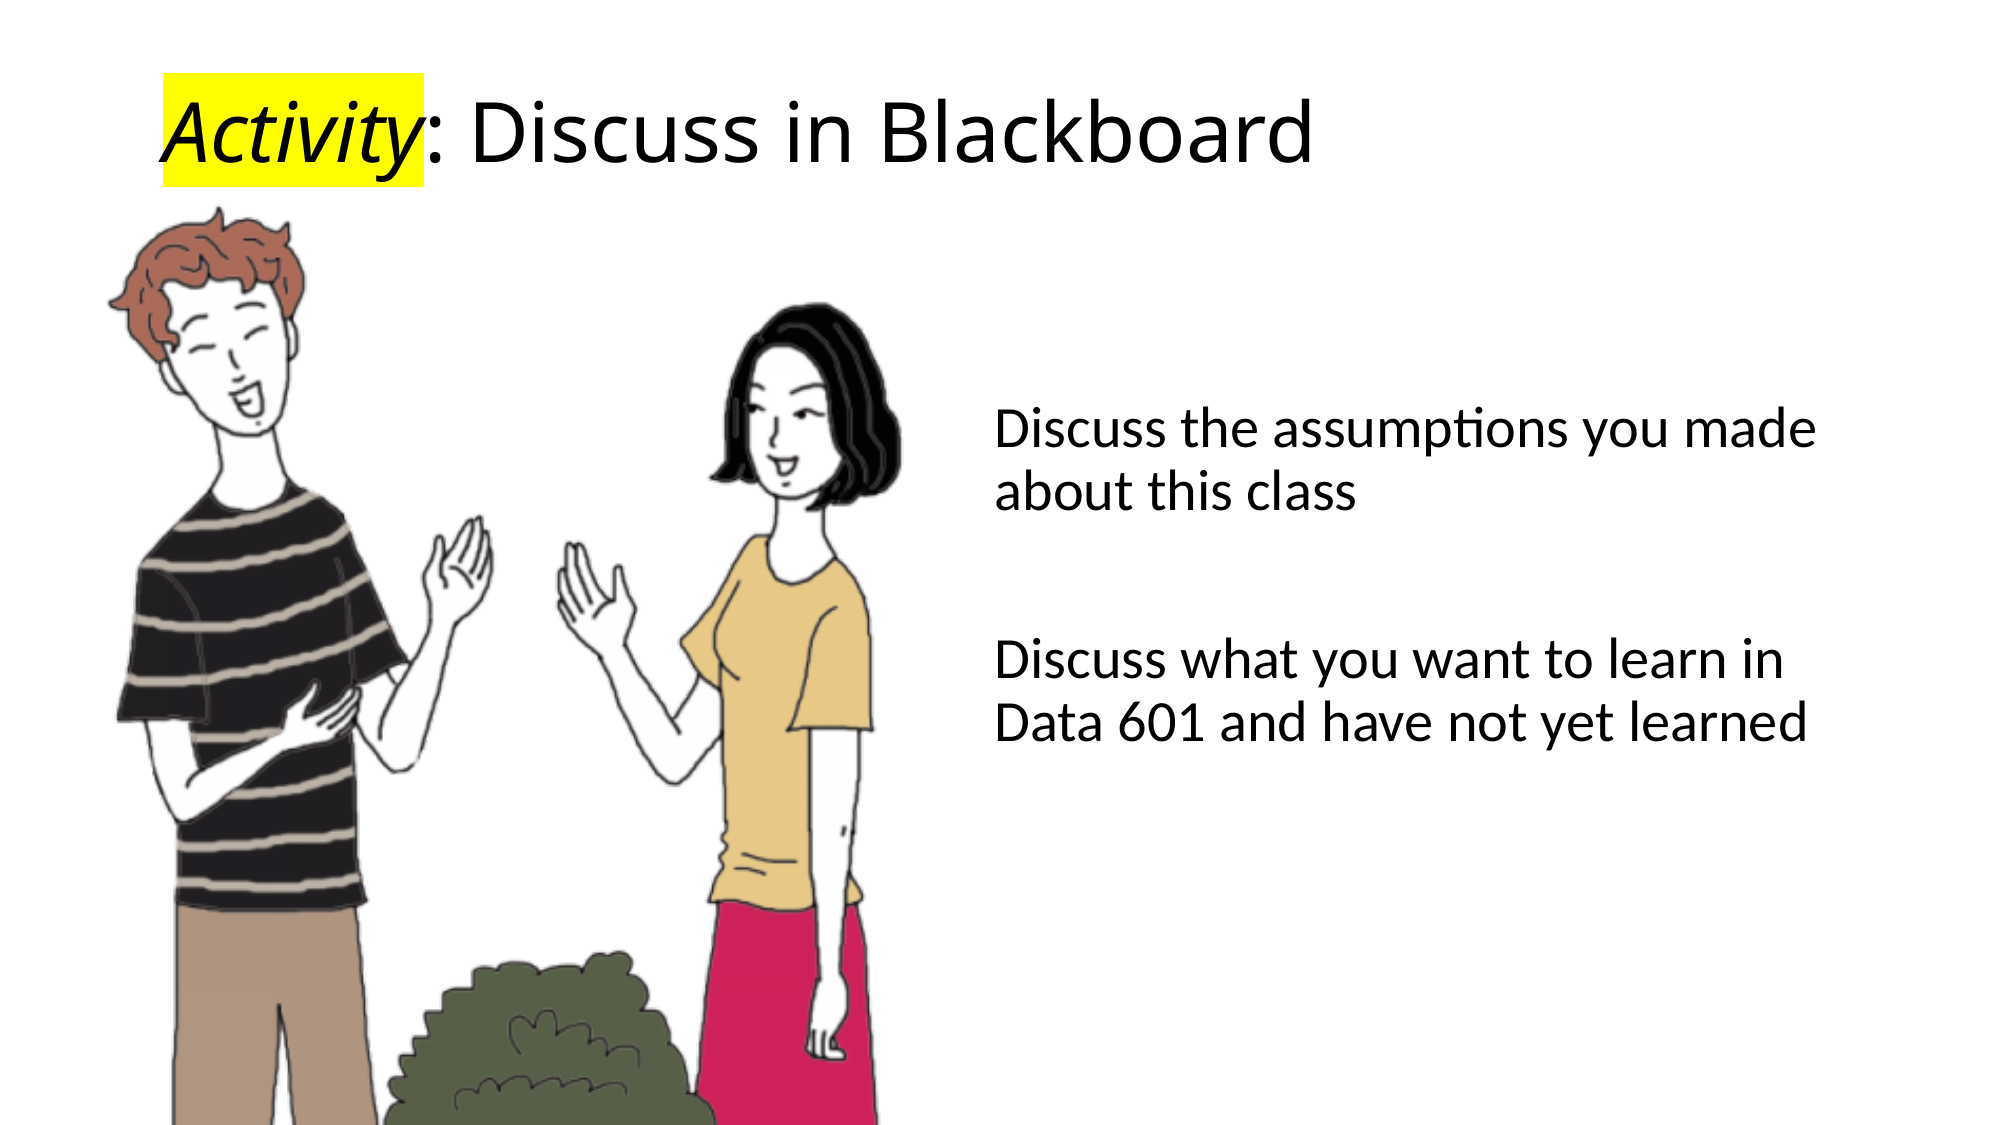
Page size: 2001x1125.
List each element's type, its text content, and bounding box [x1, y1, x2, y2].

title Activity: Discuss in Blackboard [148, 26, 1938, 245]
list Discuss the assumptions you made about this class Discuss what you want to learn in Data 601 and have not yet learned [1022, 299, 1863, 1014]
picture [73, 169, 1022, 1125]
